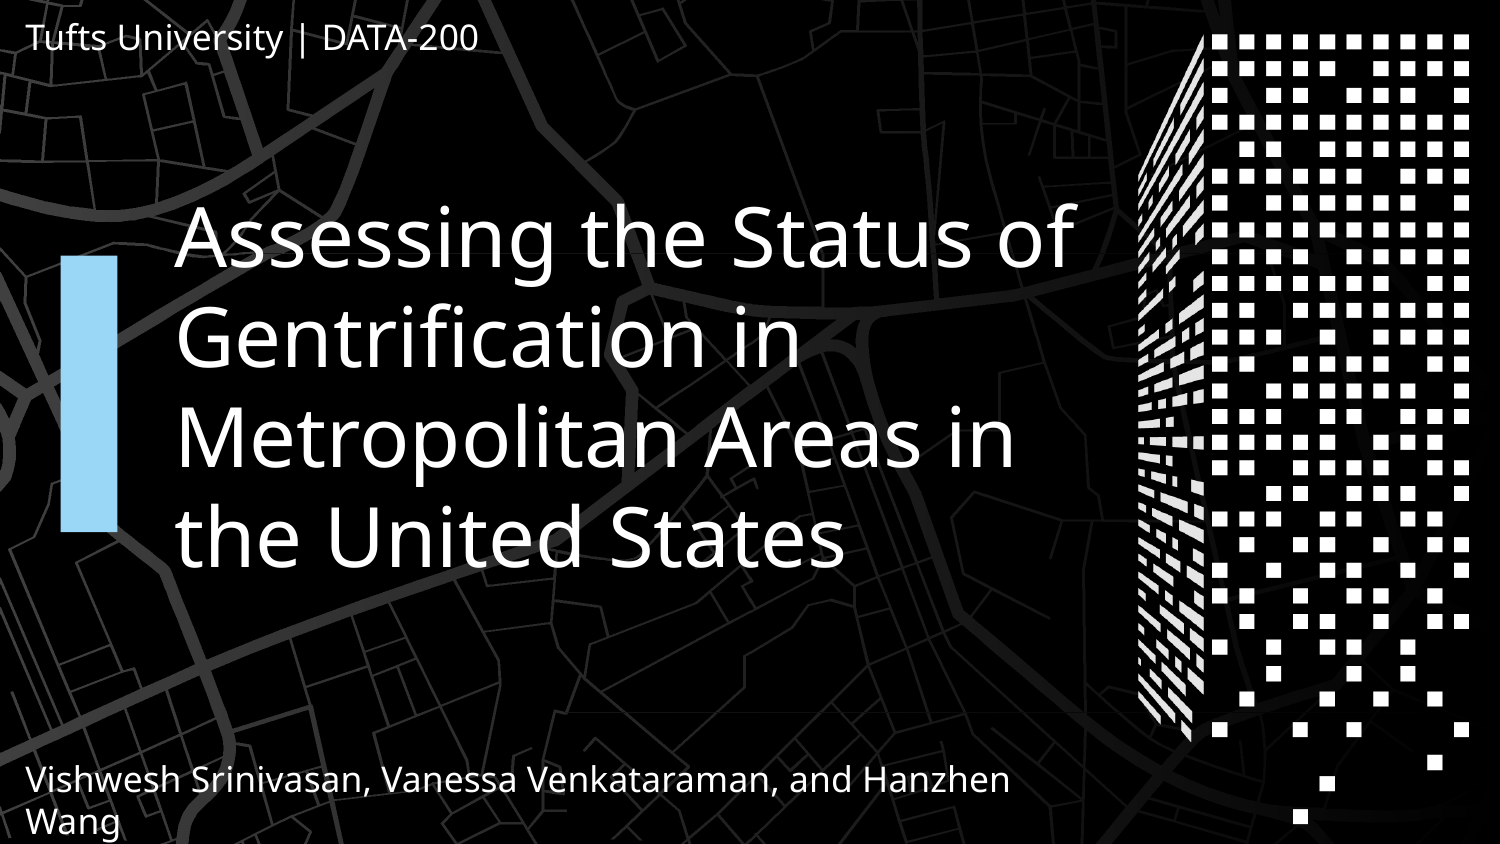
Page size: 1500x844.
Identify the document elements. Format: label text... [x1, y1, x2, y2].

text_box [60, 255, 118, 533]
subtitle Tufts University | DATA-200 [10, 8, 995, 66]
title Assessing the Status of Gentrification in Metropolitan Areas in the United States [159, 245, 1109, 523]
picture [1114, 7, 1500, 844]
subtitle Vishwesh Srinivasan, Vanessa Venkataraman, and Hanzhen Wang [10, 770, 1109, 829]
